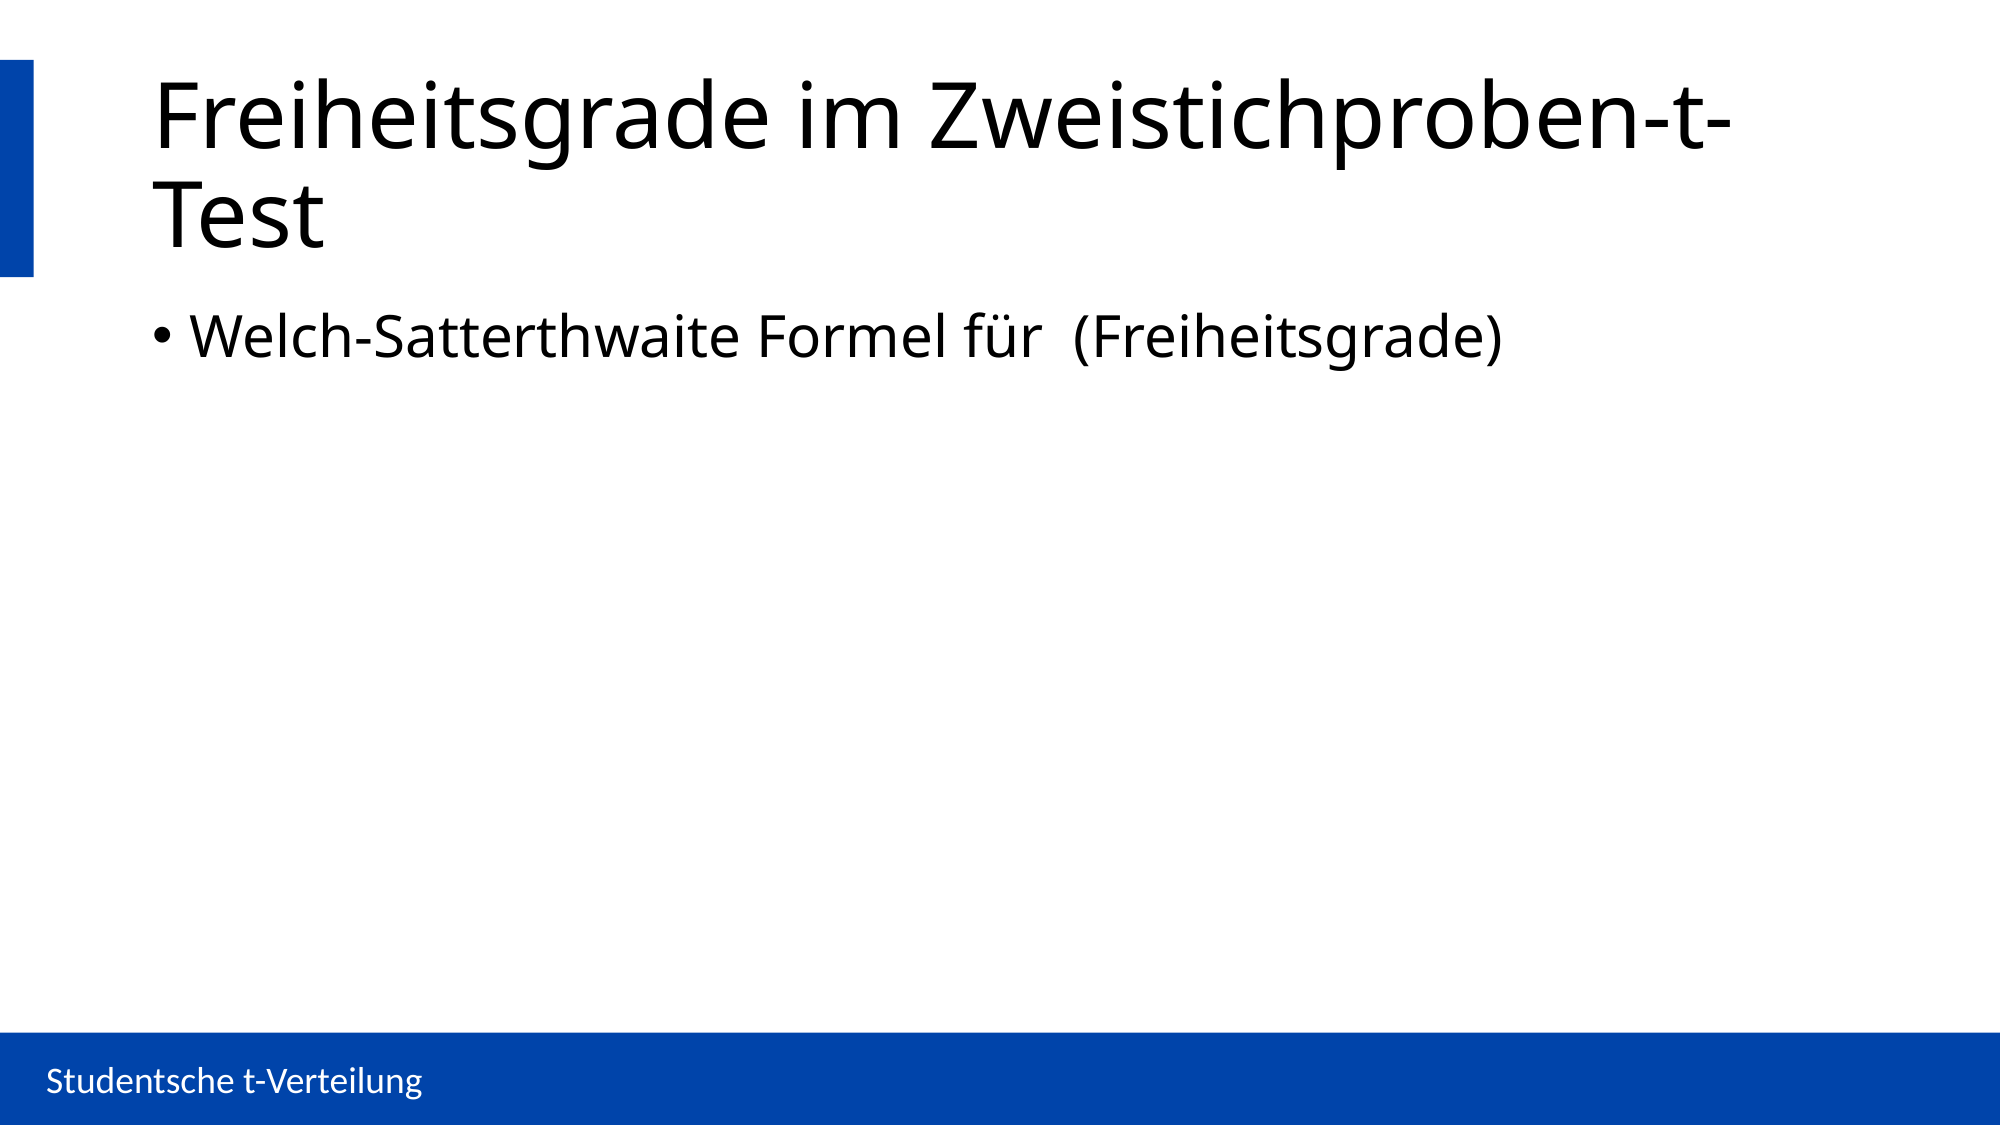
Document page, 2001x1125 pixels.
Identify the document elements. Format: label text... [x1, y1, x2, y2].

footer Studentsche t-Verteilung [31, 1048, 1071, 1109]
title Freiheitsgrade im Zweistichproben-t-Test [137, 59, 1863, 278]
